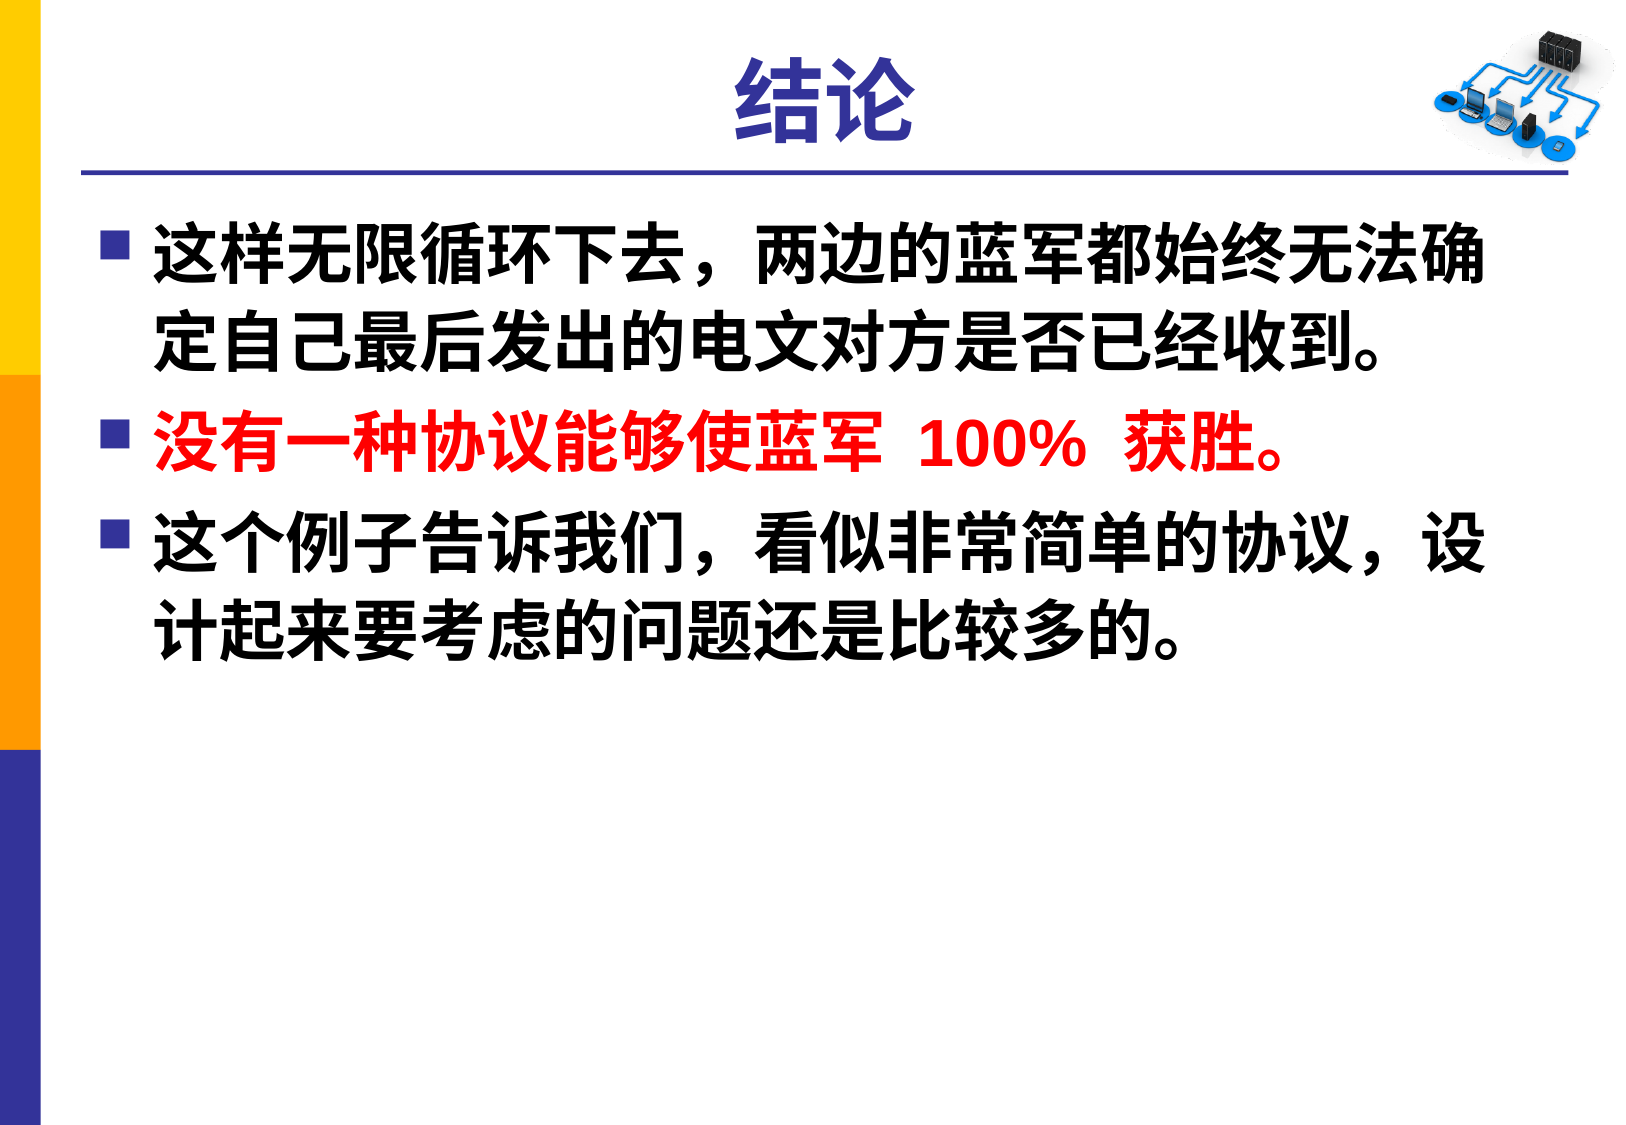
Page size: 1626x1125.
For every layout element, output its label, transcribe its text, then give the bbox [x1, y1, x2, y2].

picture [1431, 30, 1616, 165]
list 这样无限循环下去，两边的蓝军都始终无法确定自己最后发出的电文对方是否已经收到。 没有一种协议能够使蓝军 100% 获胜。 这个例子告诉我们，看似非常简单的协议，设计起来要考虑的问题还是比较多的。 [81, 196, 1569, 1006]
title 结论 [81, 30, 1569, 161]
